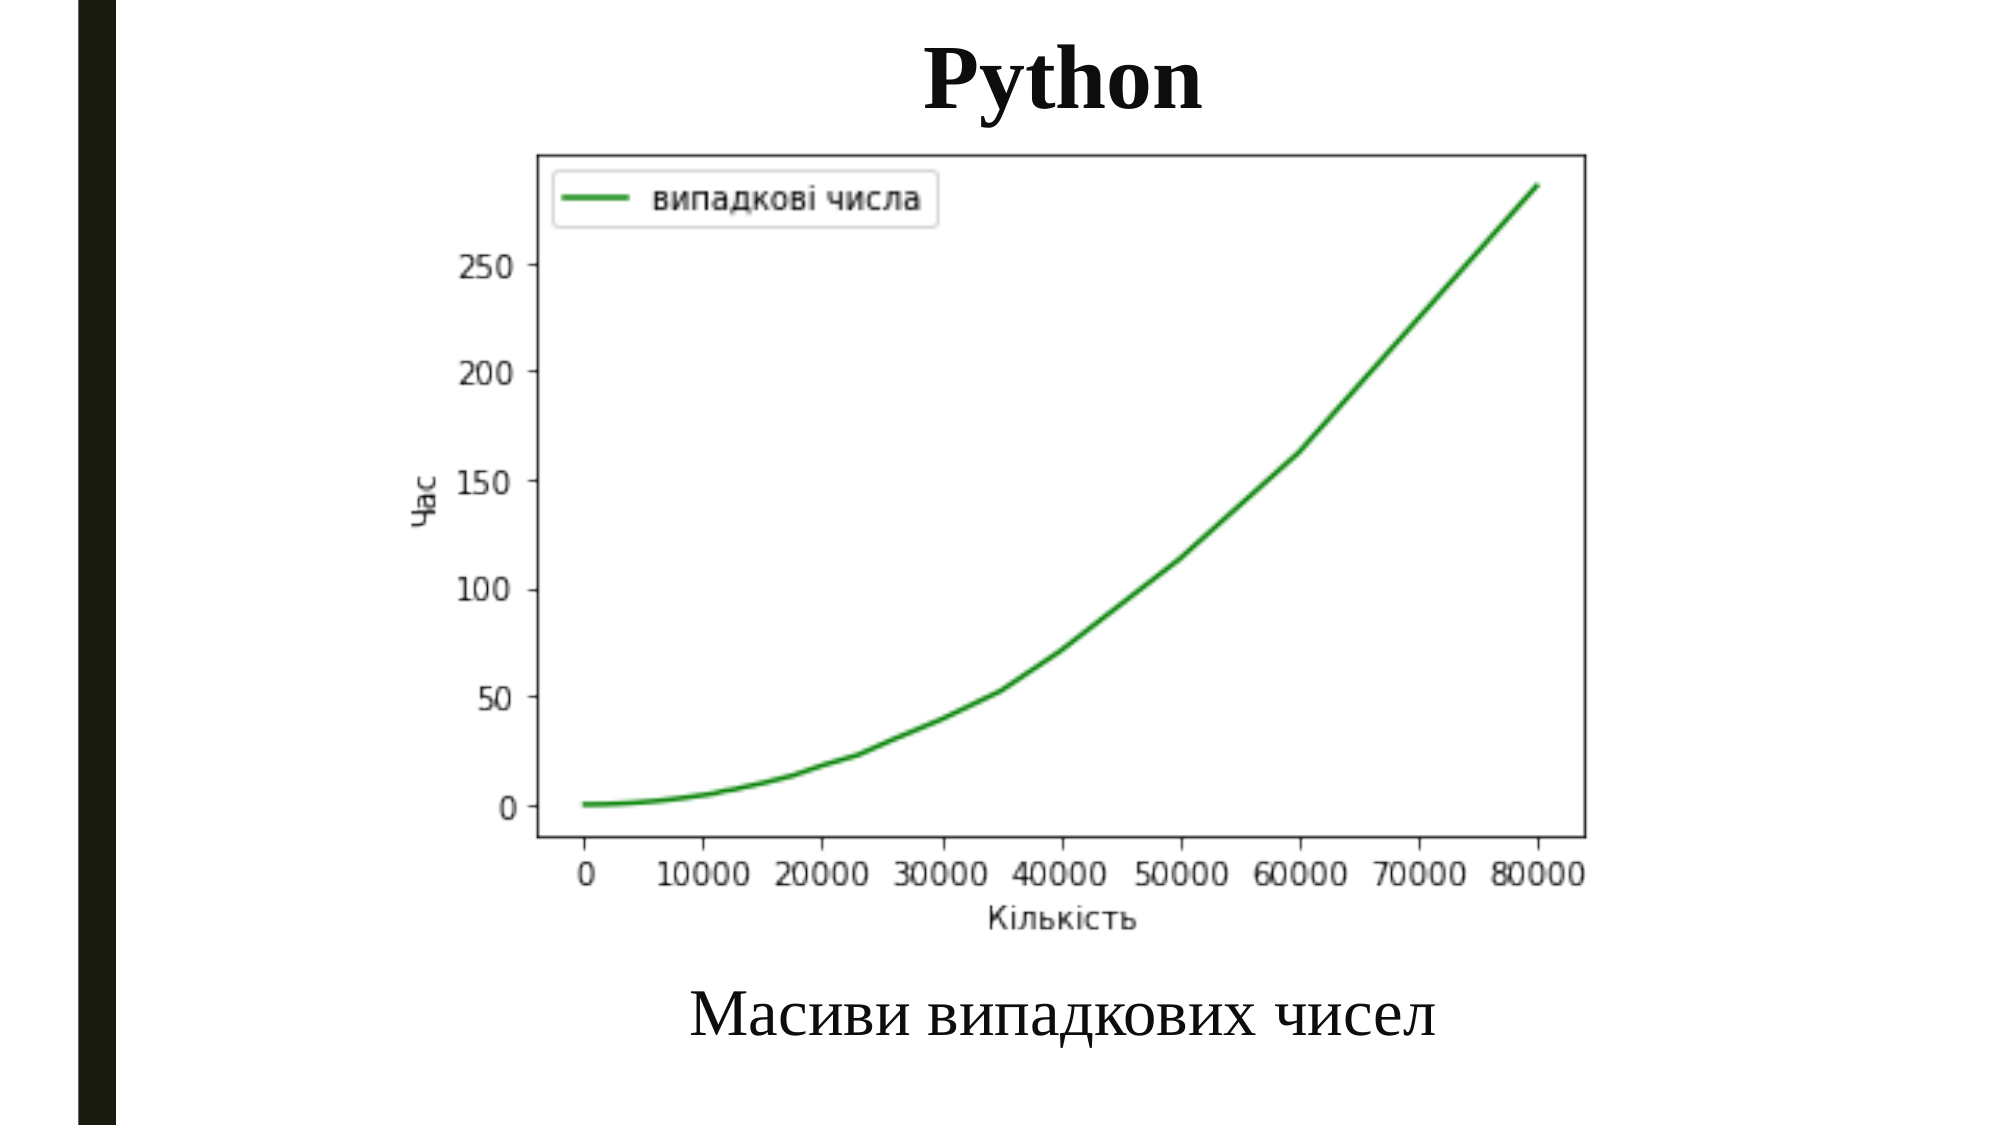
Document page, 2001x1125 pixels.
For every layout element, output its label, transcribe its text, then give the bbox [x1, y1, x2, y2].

text_box Масиви випадкових чисел [640, 956, 1487, 1072]
picture [390, 136, 1610, 956]
title Python [163, 22, 1964, 140]
